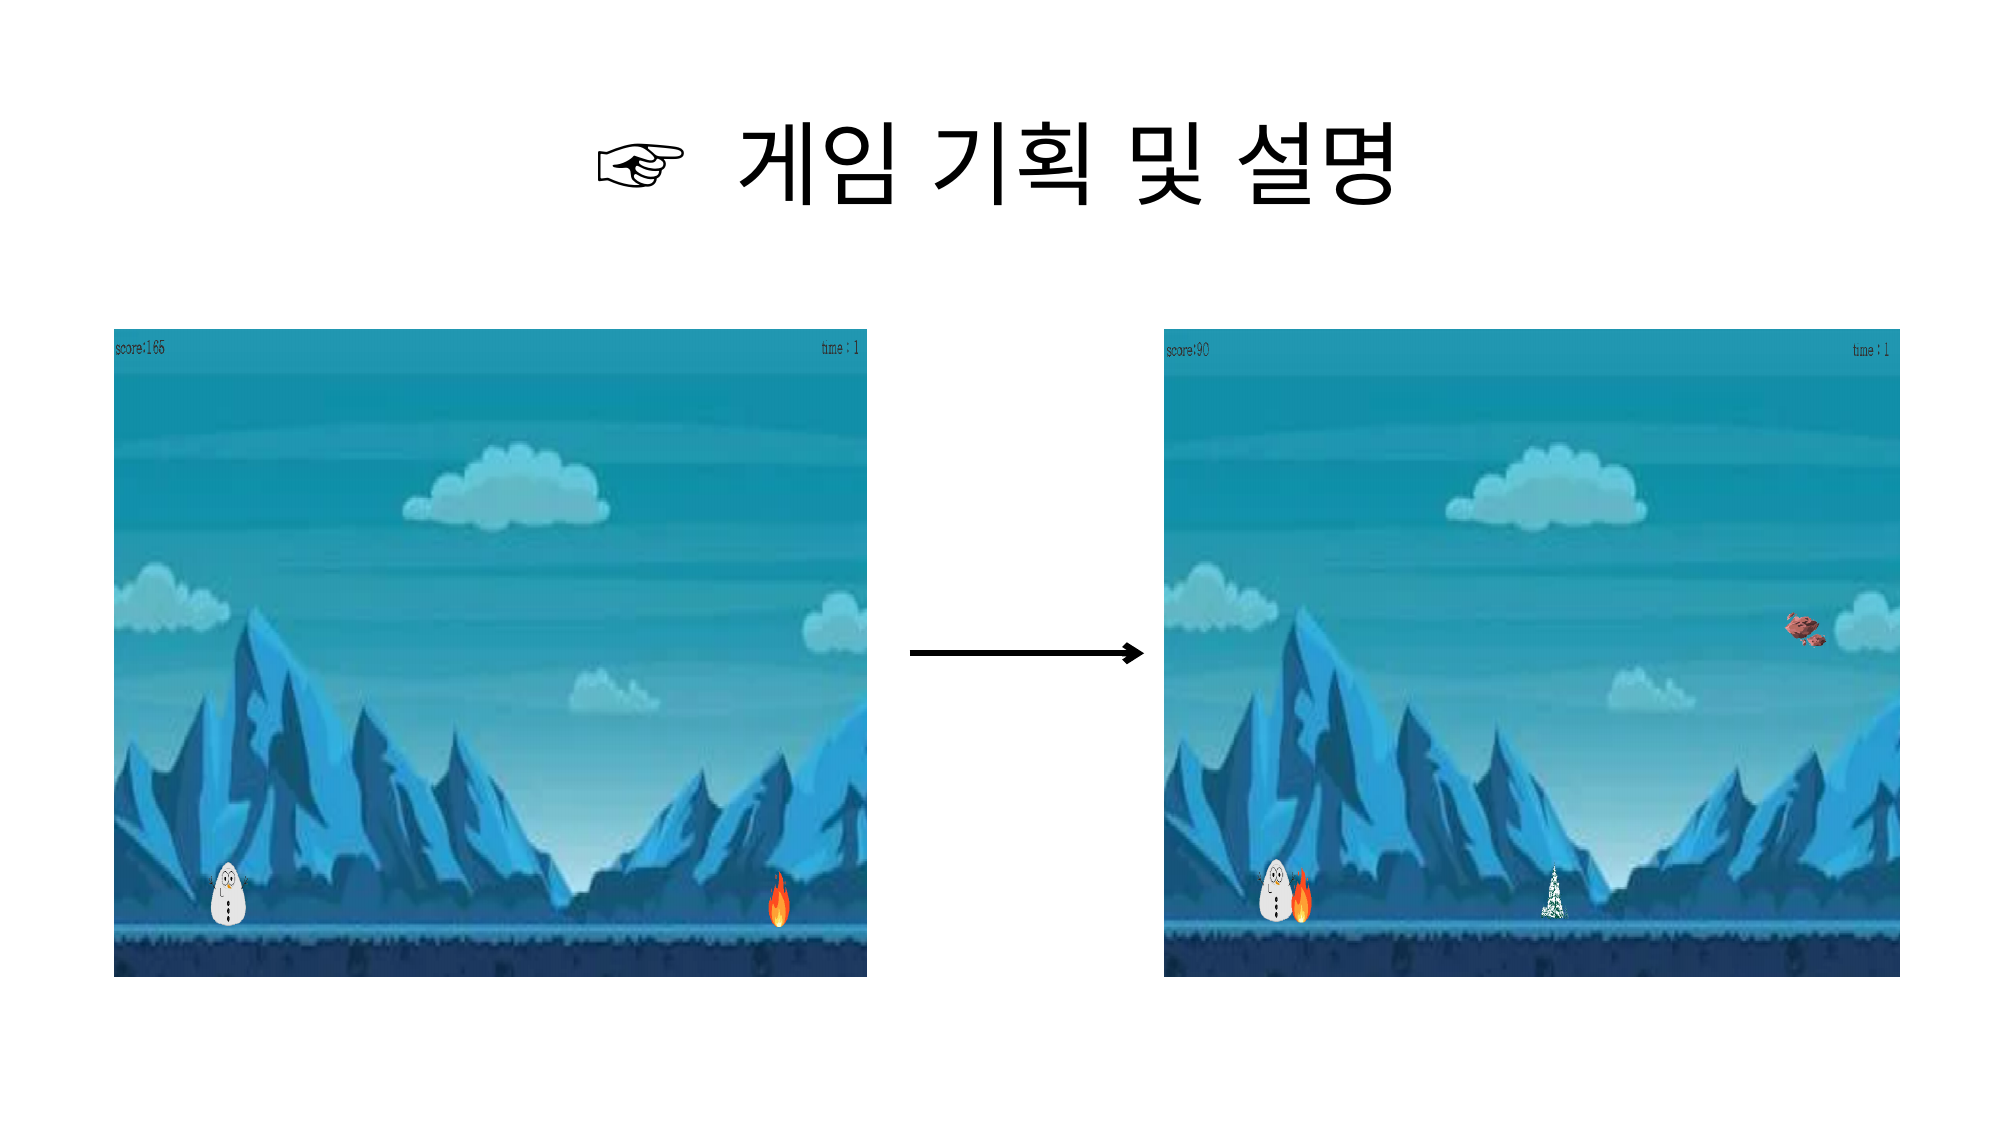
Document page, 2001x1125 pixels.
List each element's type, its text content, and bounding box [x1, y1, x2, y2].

title ☞ 게임 기획 및 설명 [99, 68, 1900, 256]
picture [113, 329, 867, 978]
picture [1164, 329, 1901, 978]
